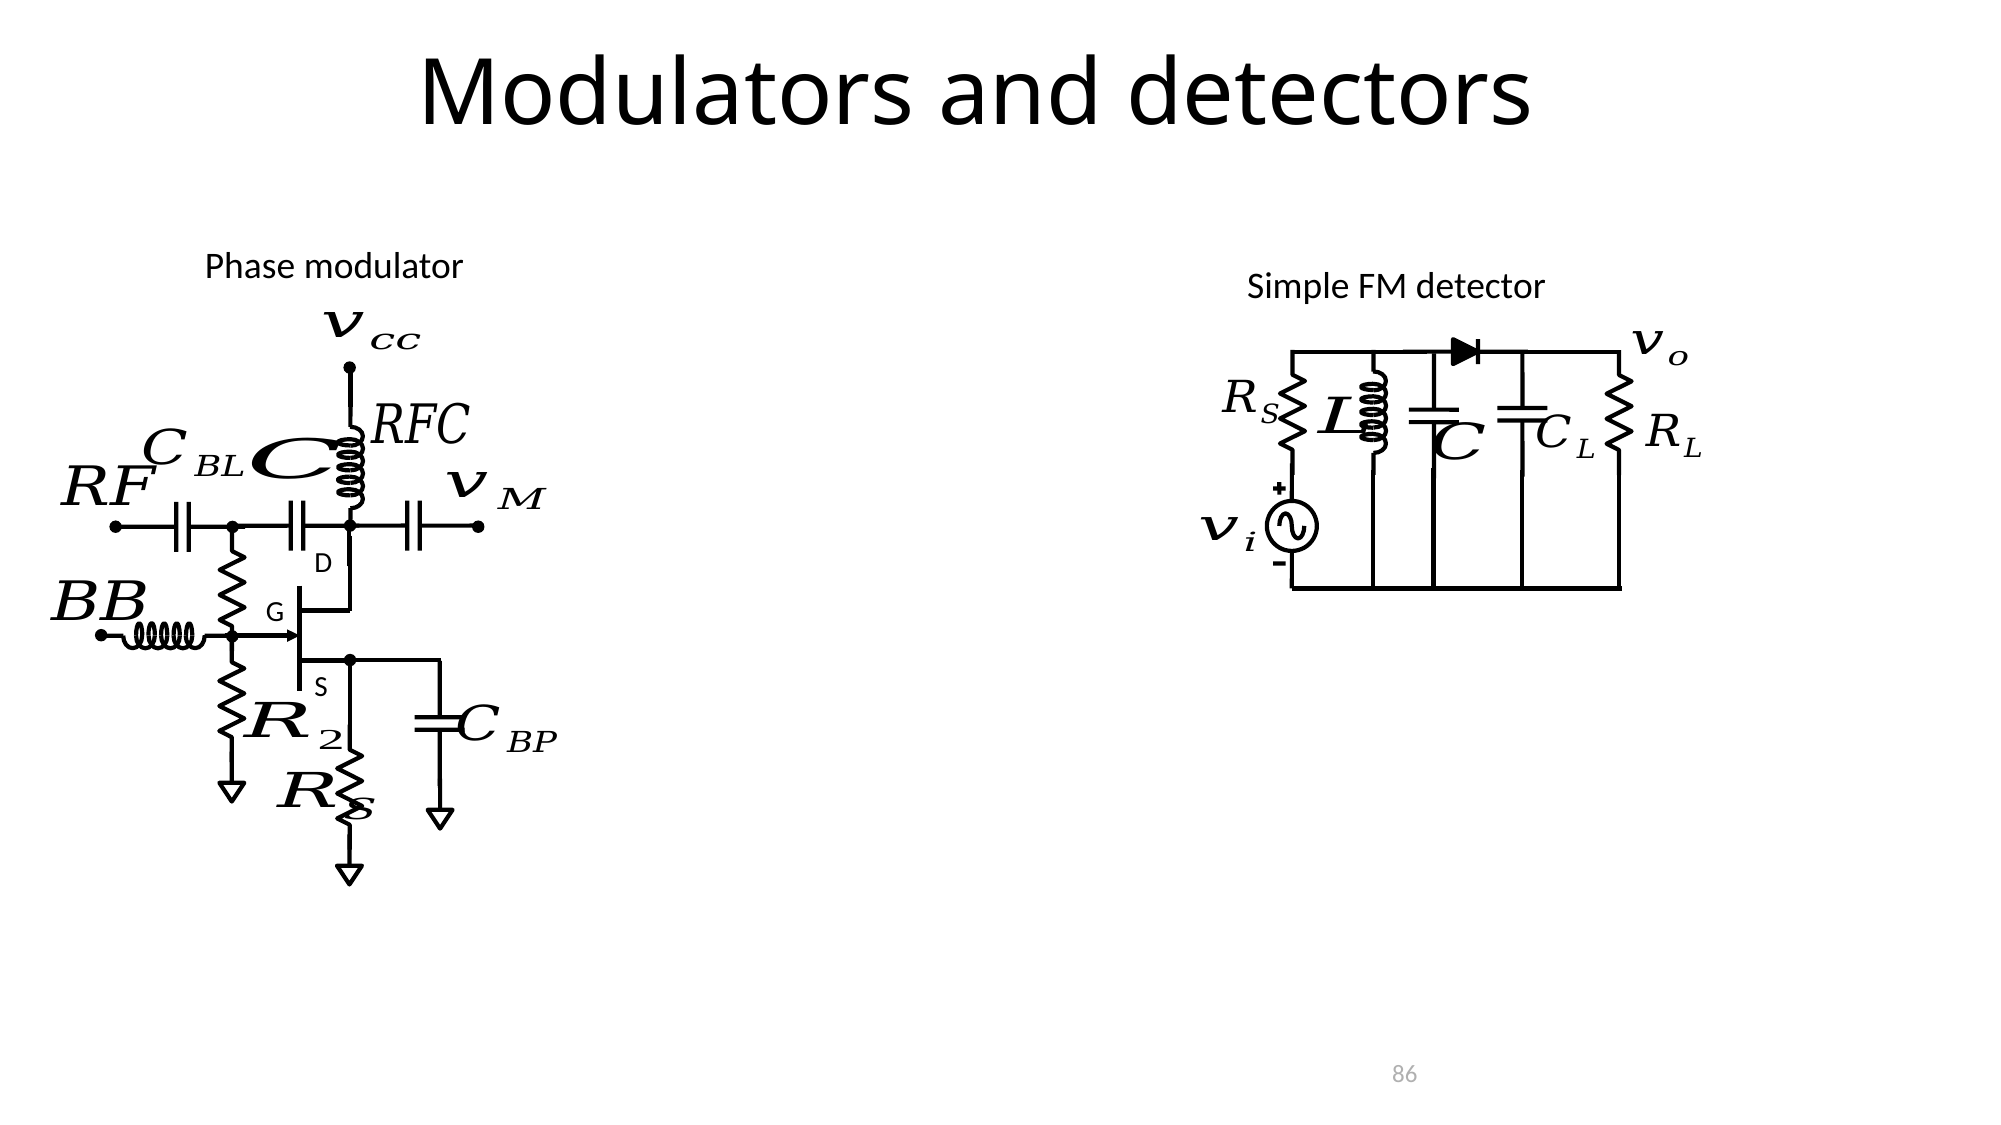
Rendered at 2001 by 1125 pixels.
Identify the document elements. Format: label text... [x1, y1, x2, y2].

slide_number 86 [1074, 738, 1425, 1125]
text_box Modulators and detectors [30, 25, 1922, 151]
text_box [1198, 253, 1824, 589]
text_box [46, 233, 559, 885]
